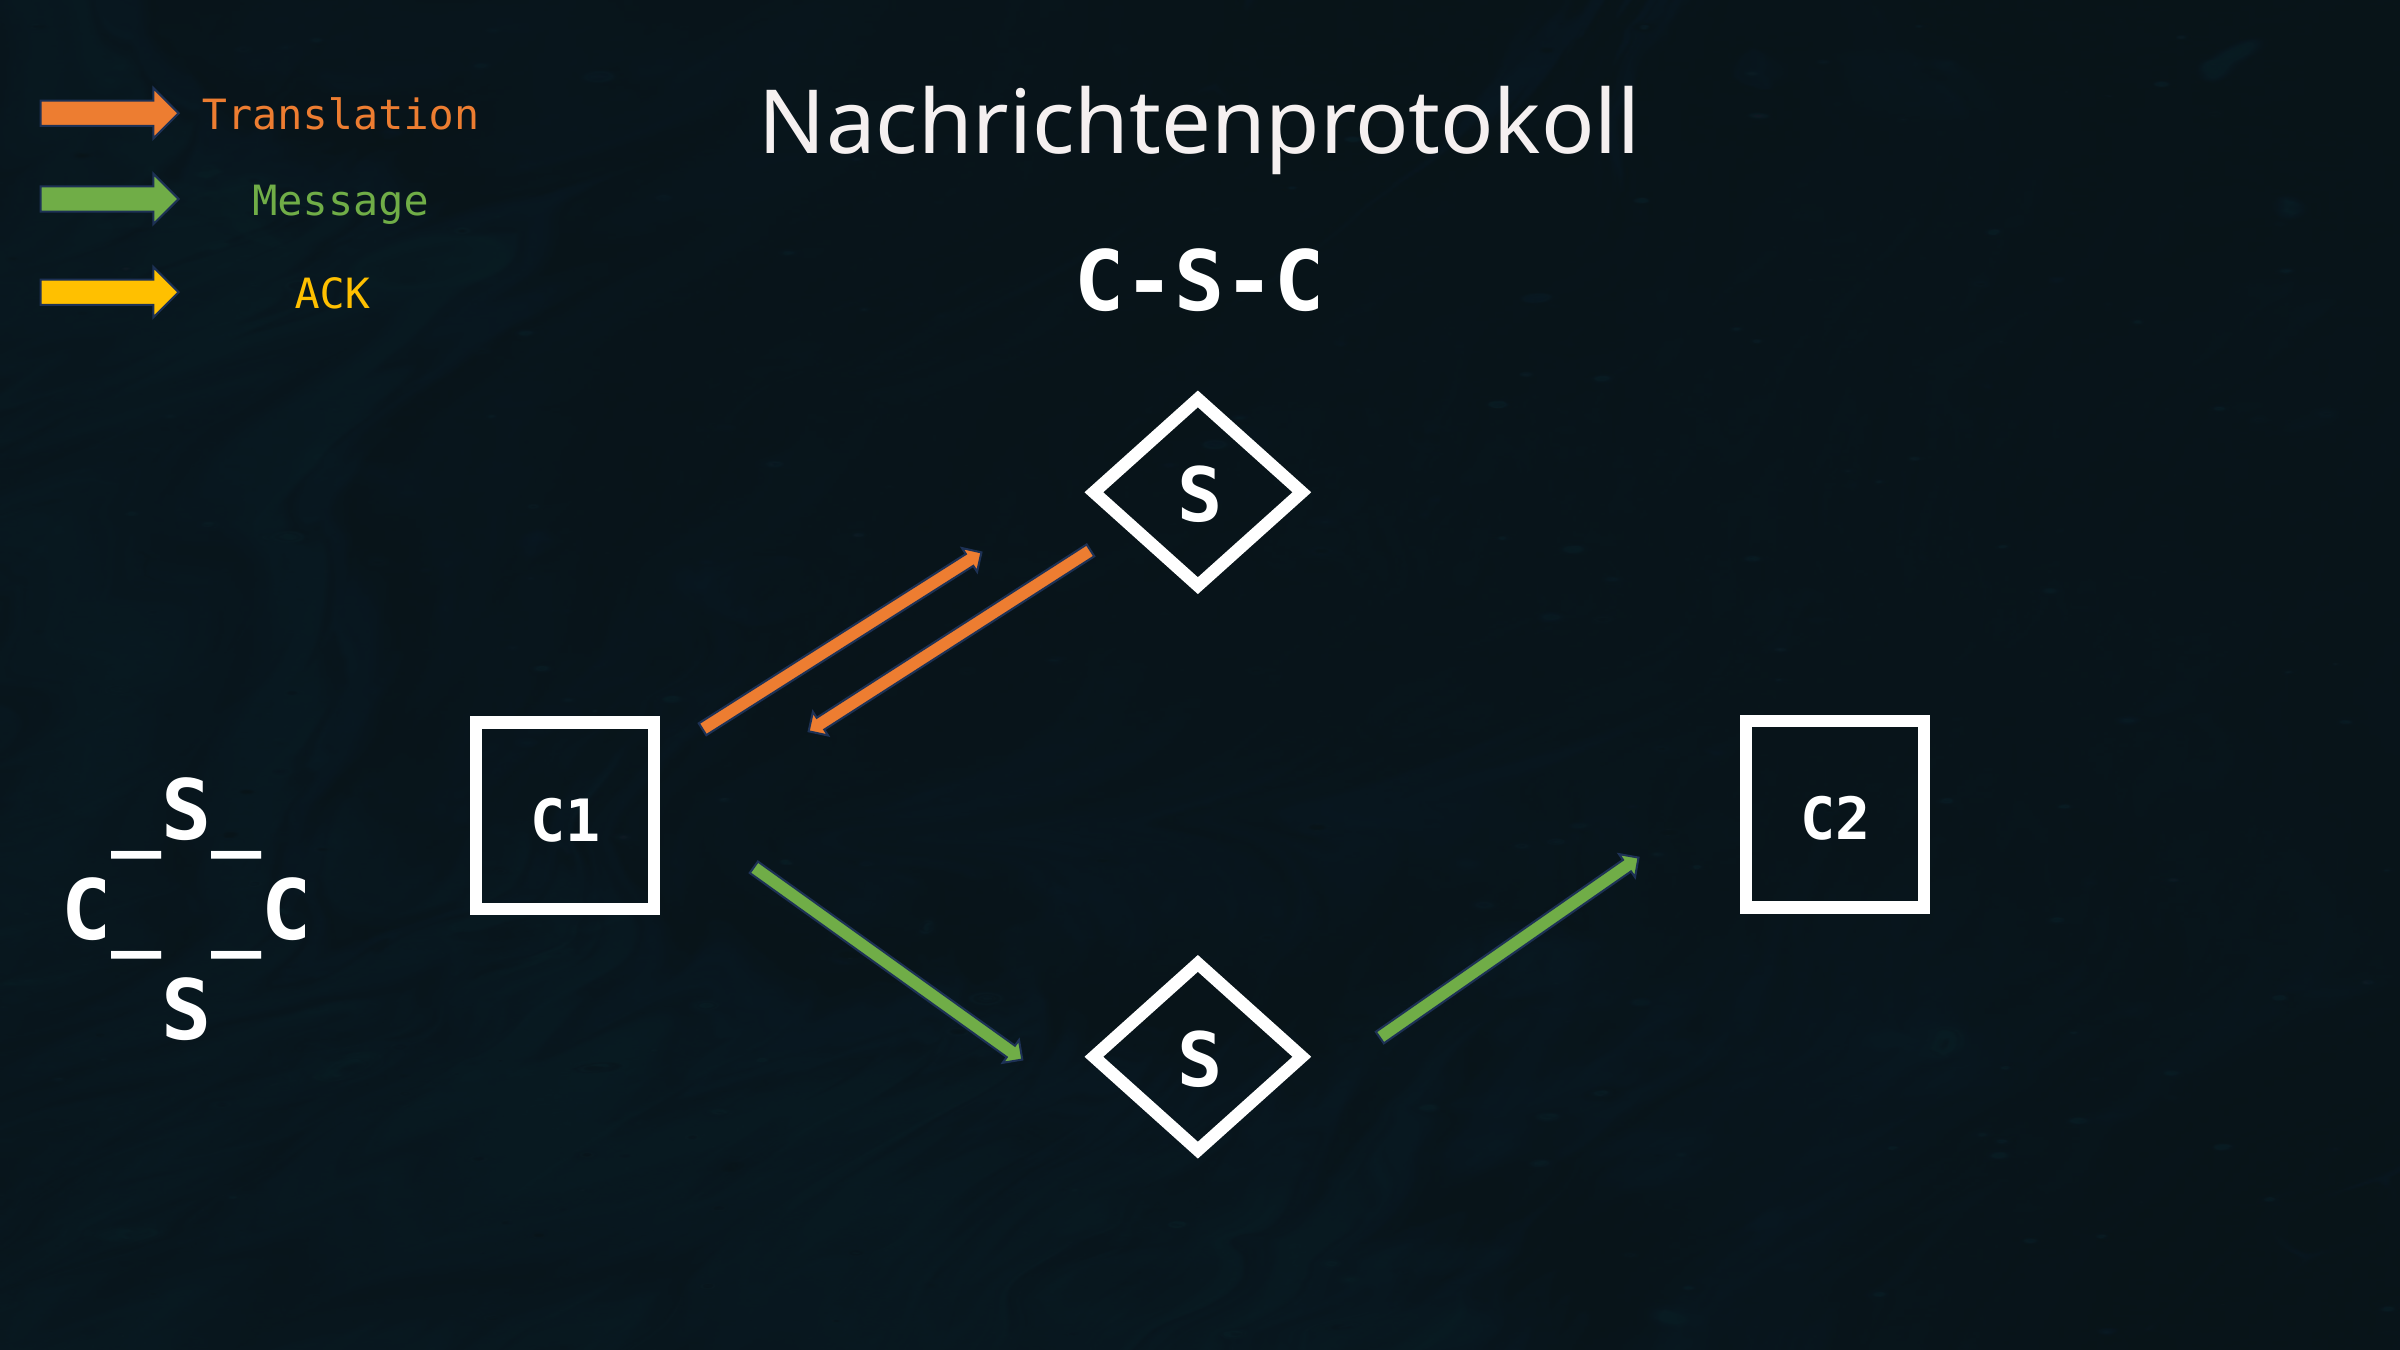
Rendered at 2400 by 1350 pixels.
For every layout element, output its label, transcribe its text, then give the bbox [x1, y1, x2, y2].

text_box [748, 860, 1024, 1065]
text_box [40, 166, 495, 232]
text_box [40, 259, 487, 326]
text_box [1092, 962, 1304, 1152]
text_box [1374, 852, 1640, 1045]
text_box _S_ C_ _C S [0, 748, 385, 1064]
text_box [1745, 720, 1925, 909]
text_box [40, 80, 495, 147]
text_box Nachrichtenprotokoll [745, 60, 1655, 172]
text_box [697, 546, 983, 737]
text_box C-S-C [1002, 220, 1398, 335]
text_box [807, 543, 1096, 738]
text_box [1092, 397, 1304, 588]
text_box [475, 721, 655, 910]
